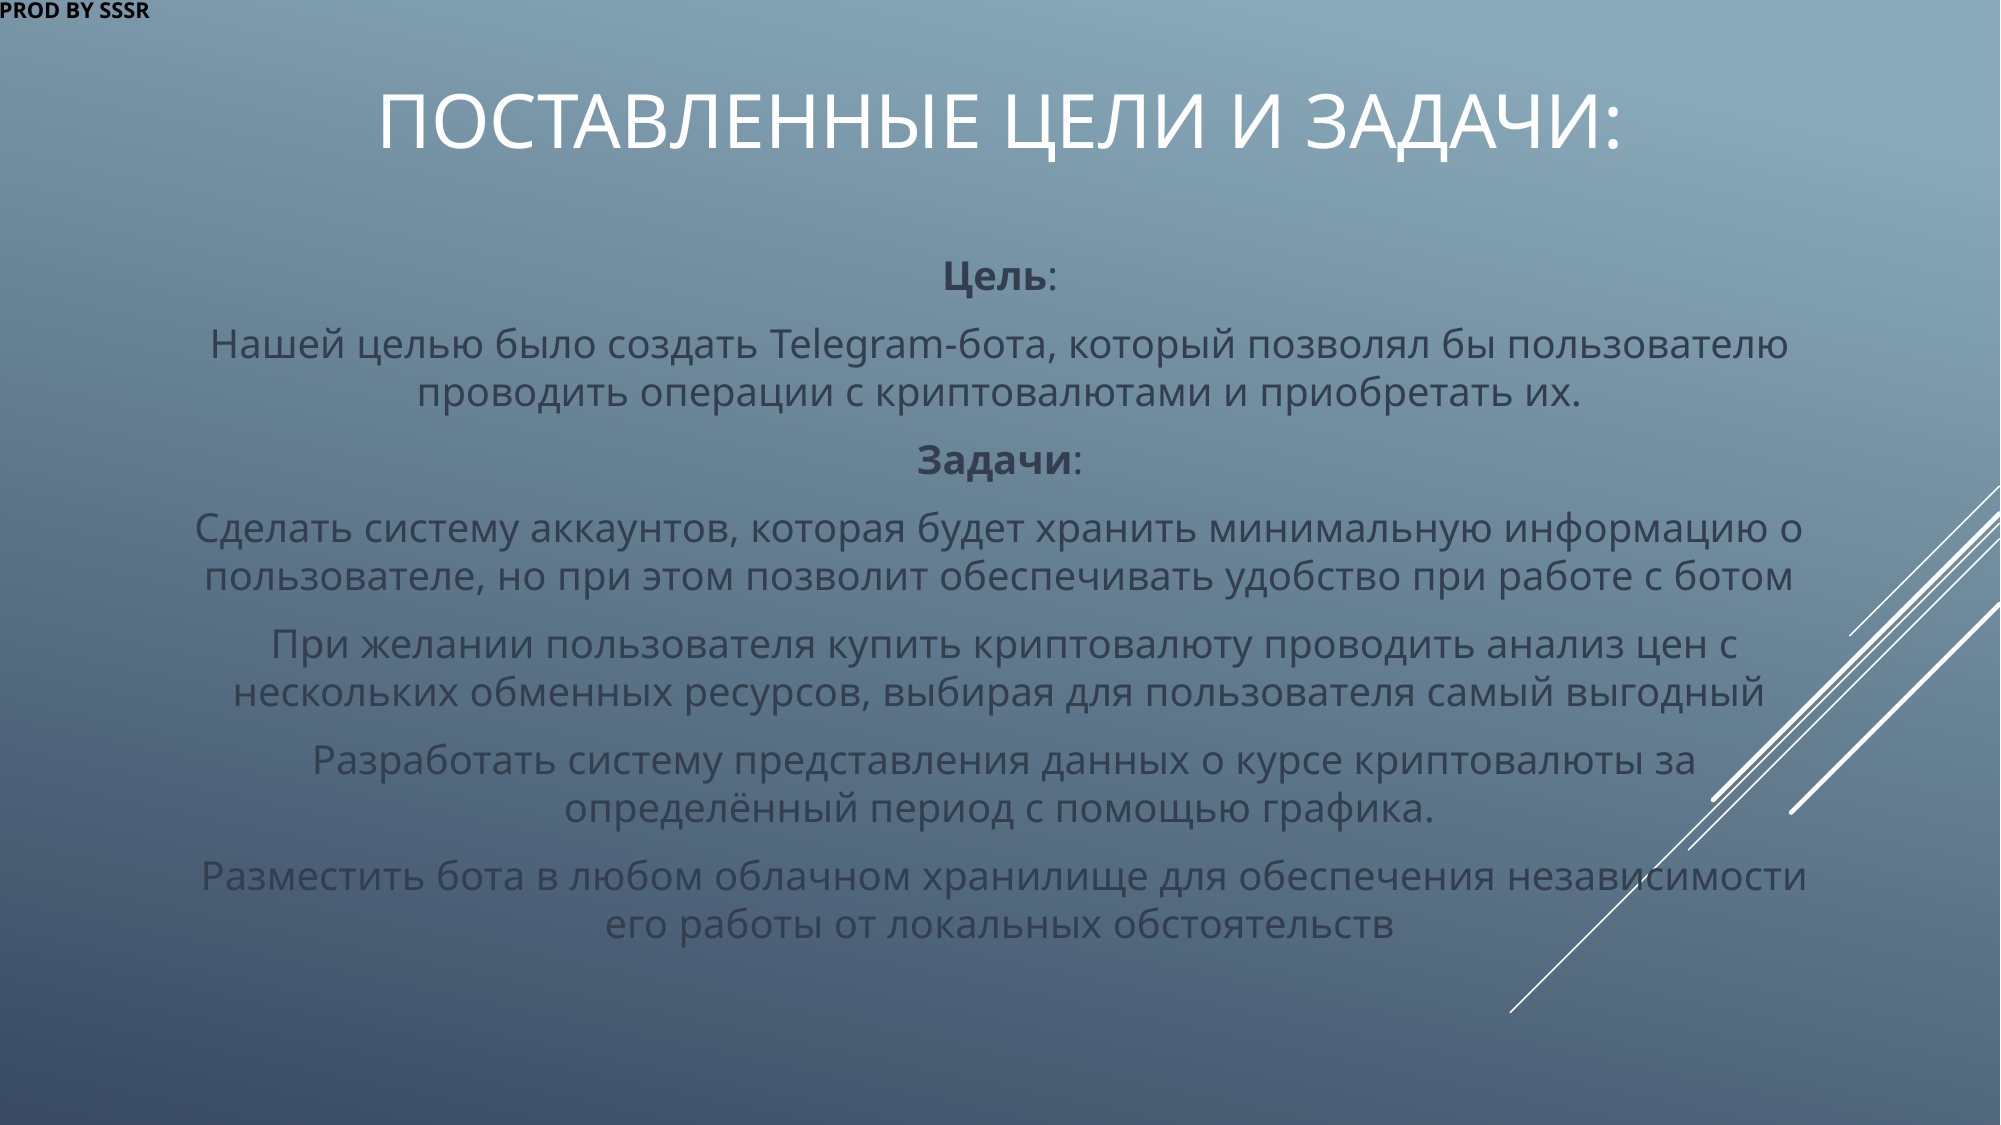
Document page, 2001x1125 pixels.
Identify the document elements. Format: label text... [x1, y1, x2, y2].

text_box PROD BY SSSR [0, 0, 403, 31]
title Поставленные цели и задачи: [174, 0, 1825, 238]
list Цель: Нашей целью было создать Telegram-бота, который позволял бы пользователю проводить операции с криптовалютами и приобретать их. Задачи: Сделать систему аккаунтов, которая будет хранить минимальную информацию о пользователе, но при этом позволит обеспечивать удобство при работе с ботом При желании пользователя купить криптовалюту проводить анализ цен с нескольких обменных ресурсов, выбирая для пользователя самый выгодный Разработать систему представления данных о курсе криптовалюты за определённый период с помощью графика. Разместить бота в любом облачном хранилище для обеспечения независимости его работы от локальных обстоятельств [174, 242, 1825, 984]
